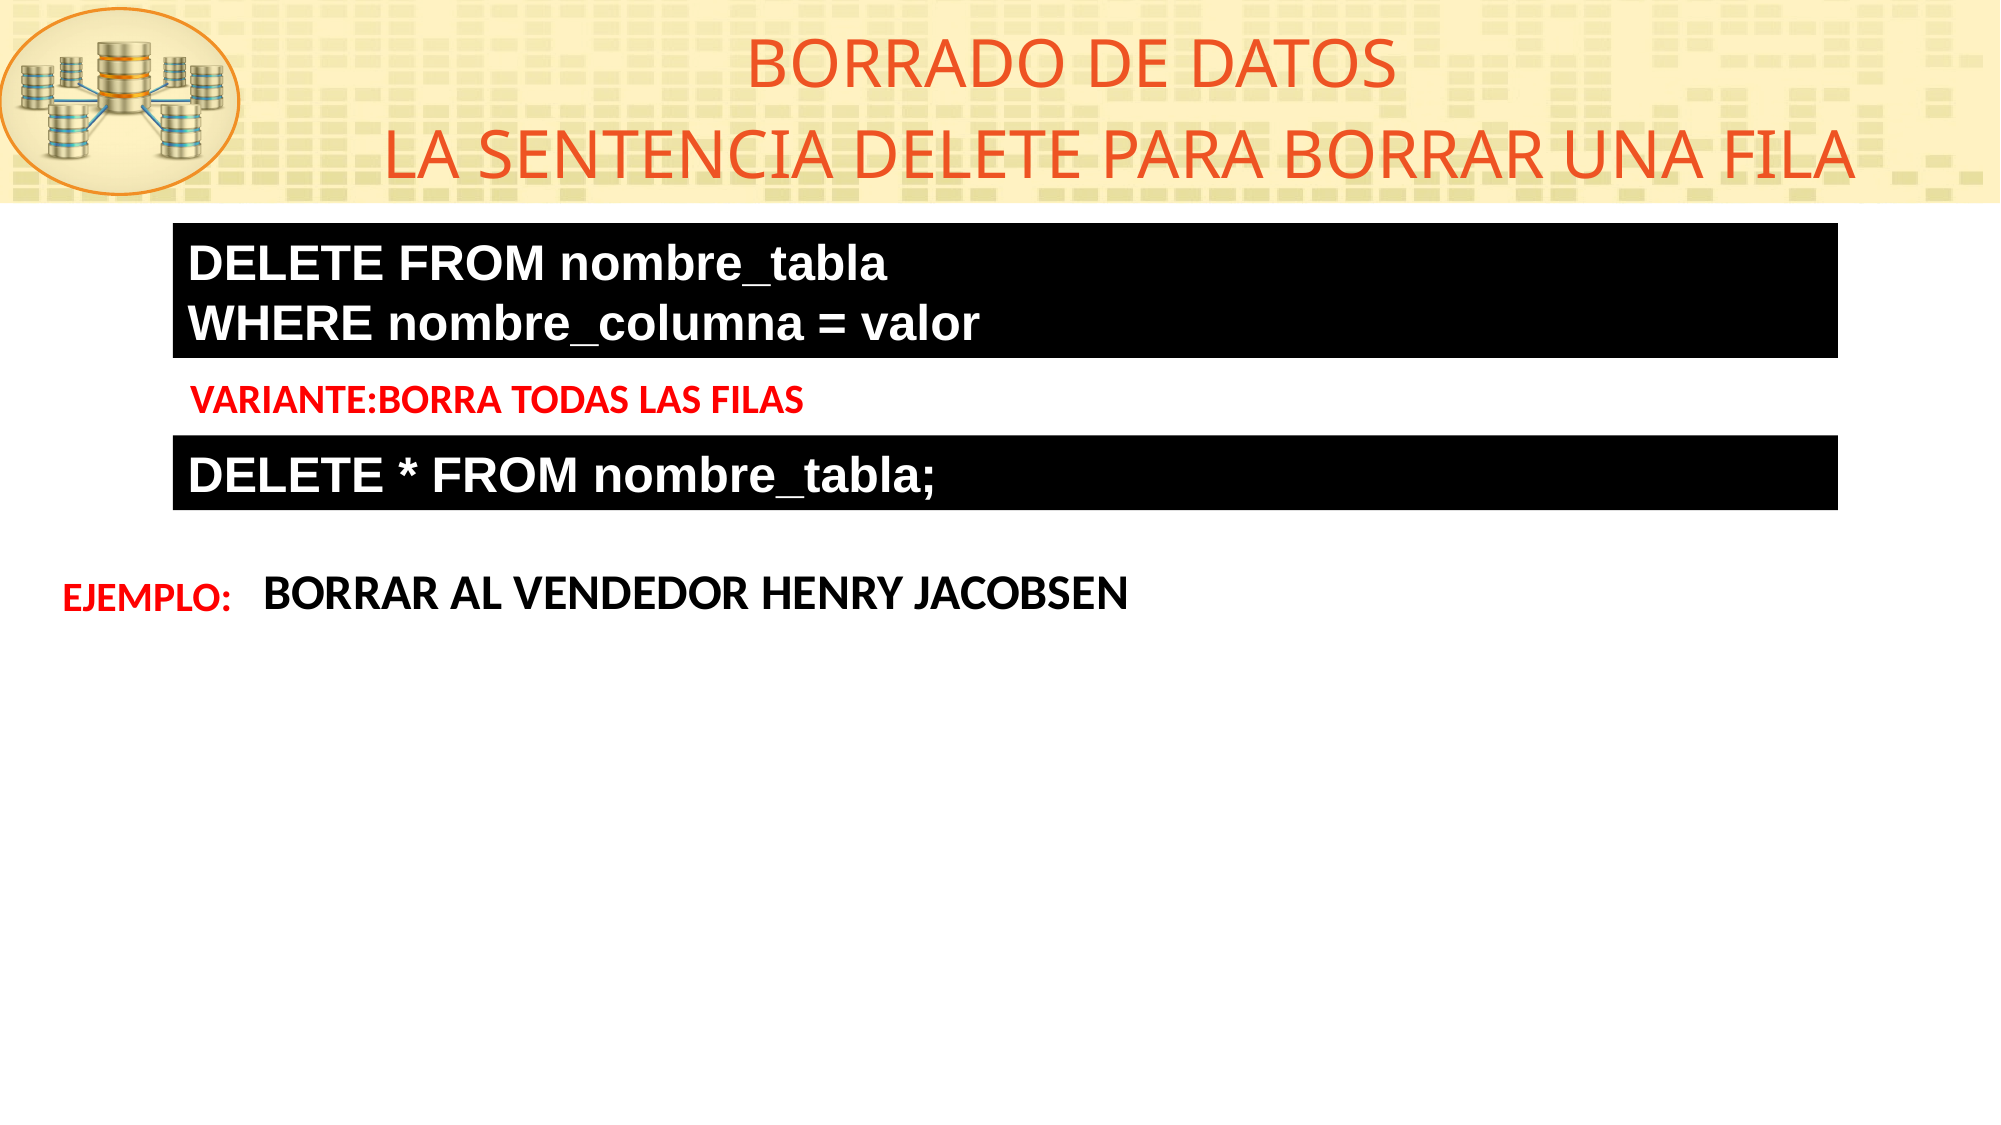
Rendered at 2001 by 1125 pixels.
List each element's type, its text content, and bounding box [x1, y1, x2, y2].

text_box LA SENTENCIA DELETE PARA BORRAR UNA FILA [220, 109, 2000, 199]
text_box BORRAR AL VENDEDOR HENRY JACOBSEN [248, 552, 1956, 628]
text_box BORRADO DE DATOS [172, 18, 1972, 108]
text_box DELETE FROM nombre_tabla WHERE nombre_columna = valor [172, 223, 1838, 358]
text_box DELETE * FROM nombre_tabla; [172, 435, 1838, 511]
text_box VARIANTE:BORRA TODAS LAS FILAS [175, 364, 820, 430]
text_box EJEMPLO: [47, 562, 248, 628]
